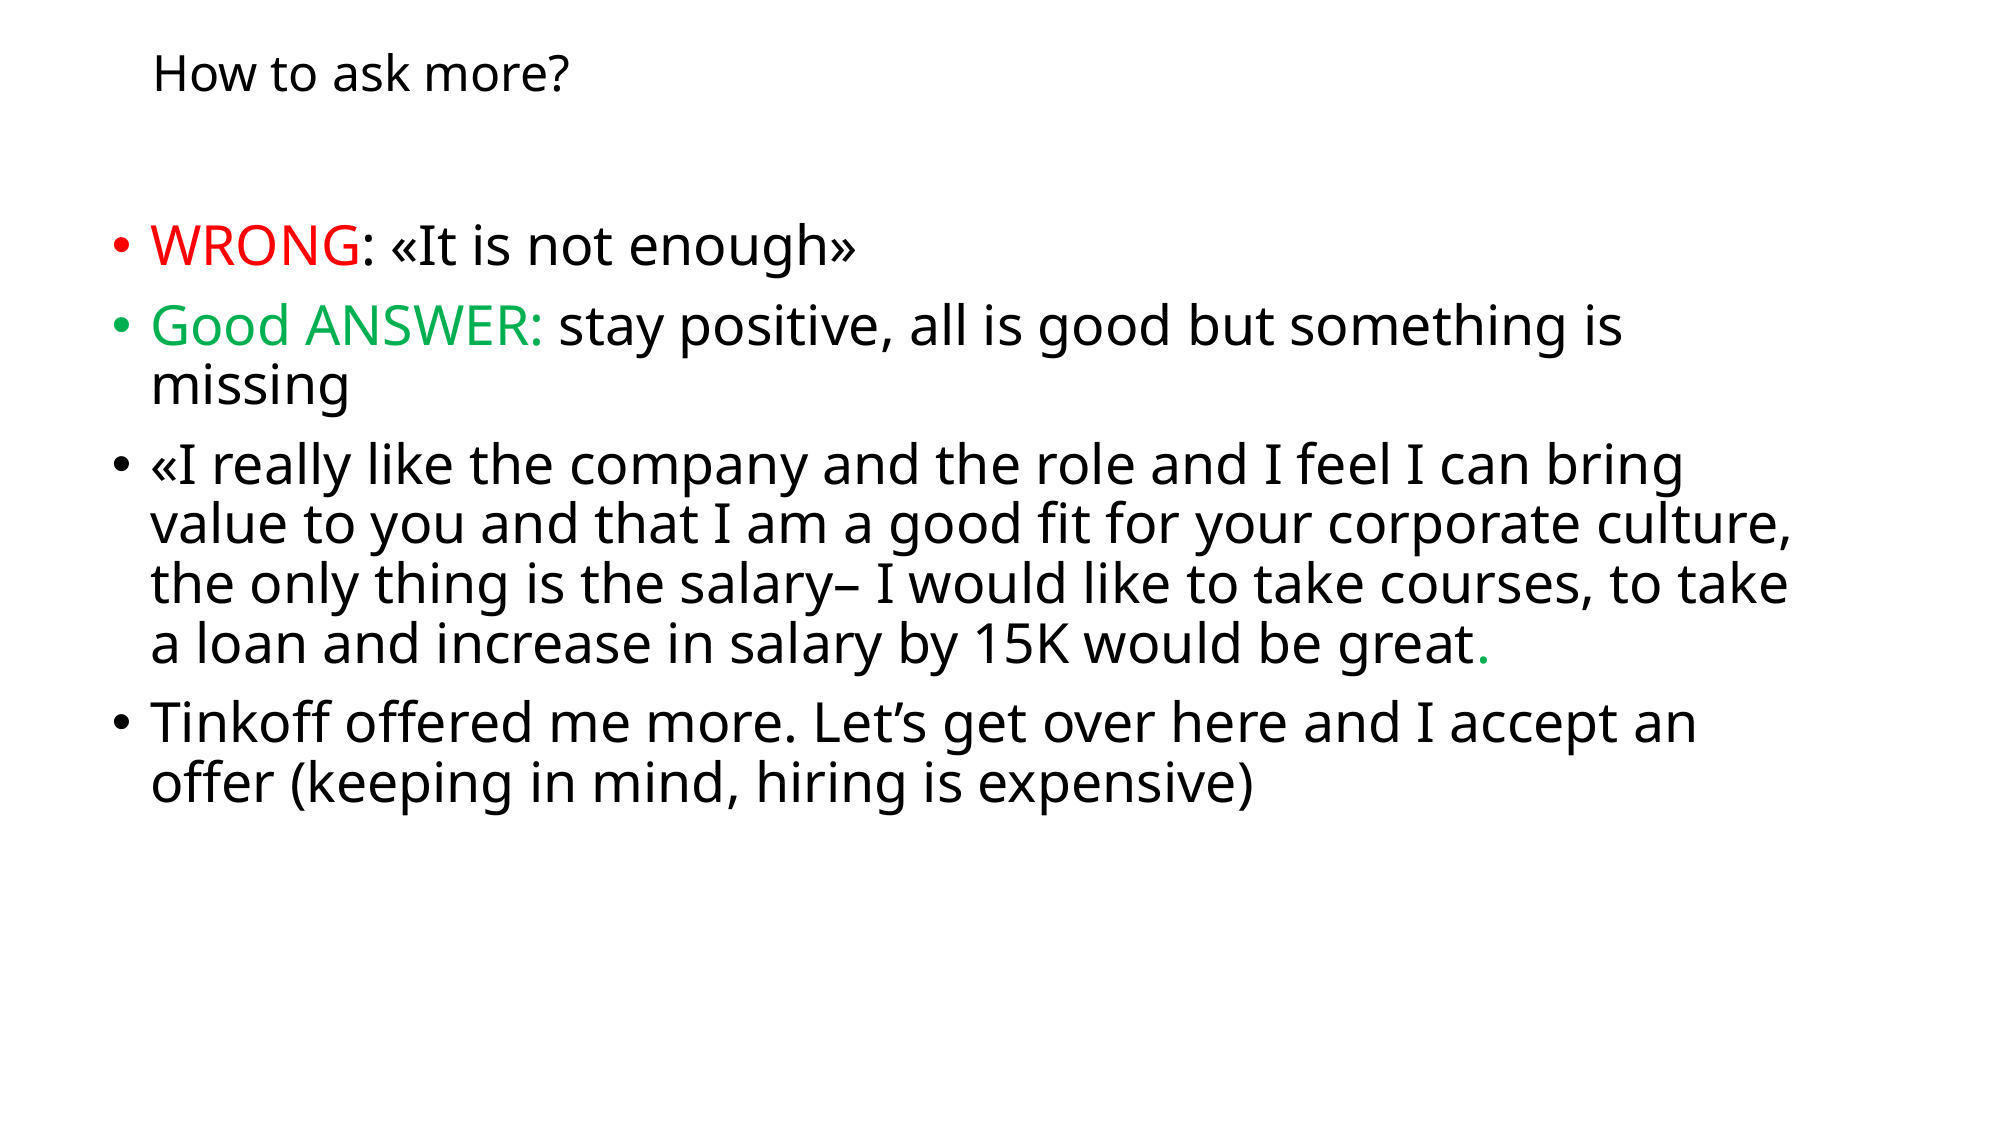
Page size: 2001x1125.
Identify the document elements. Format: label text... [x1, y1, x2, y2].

title How to ask more? [137, 0, 1863, 152]
list WRONG: «It is not enough» Good ANSWER: stay positive, all is good but something is missing «I really like the company and the role and I feel I can bring value to you and that I am a good fit for your corporate culture, the only thing is the salary– I would like to take courses, to take a loan and increase in salary by 15K would be great. Tinkoff offered me more. Let’s get over here and I accept an offer (keeping in mind, hiring is expensive) [96, 124, 1822, 839]
